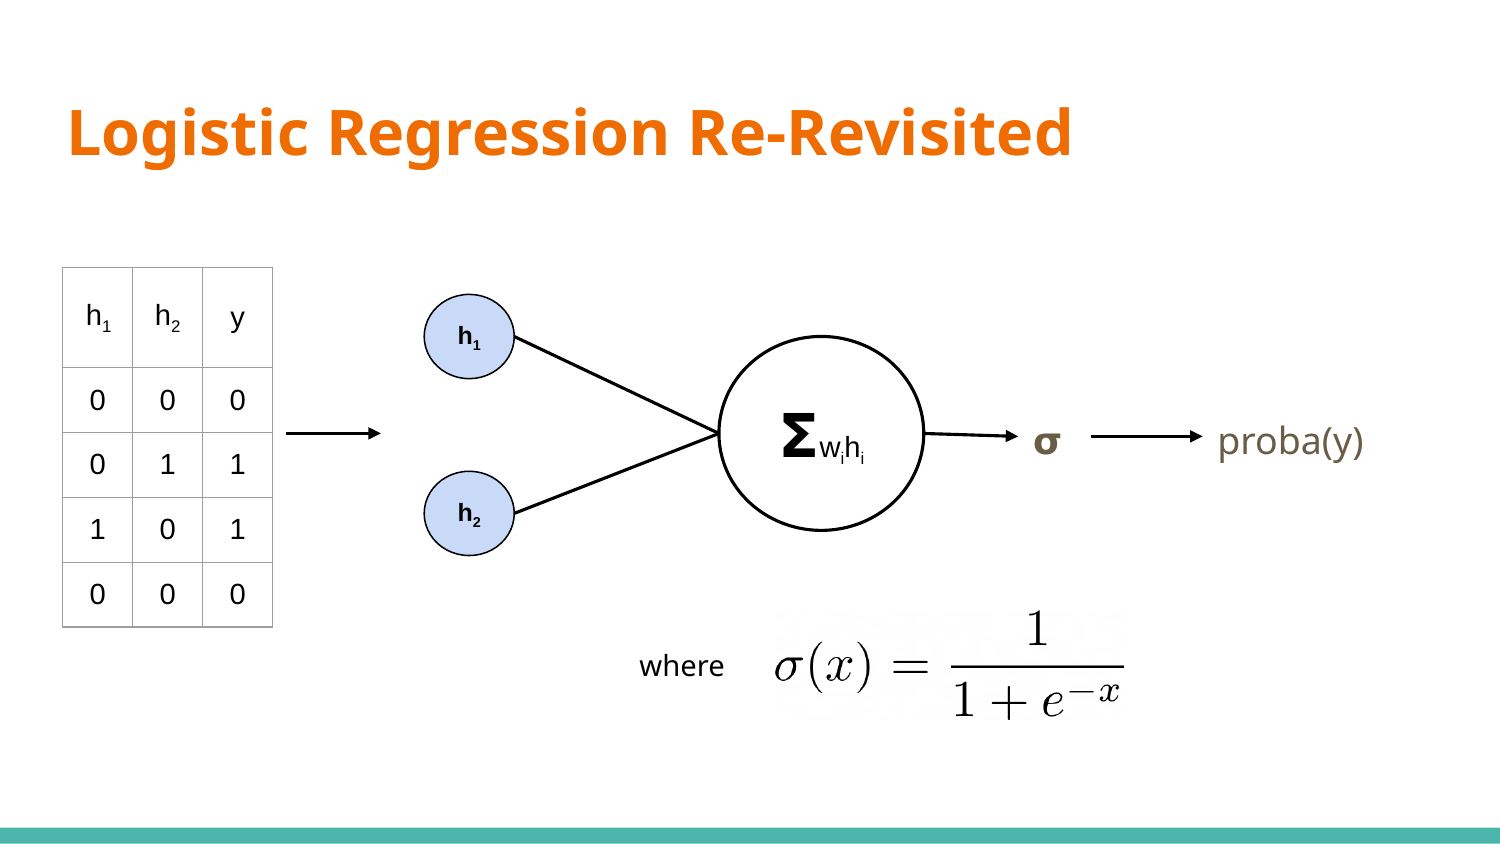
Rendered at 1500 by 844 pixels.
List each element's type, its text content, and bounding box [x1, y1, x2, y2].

table_cell 1 [63, 498, 132, 562]
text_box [513, 336, 720, 433]
table_header h1 [63, 268, 132, 367]
table_cell 1 [133, 433, 202, 497]
table_cell 0 [133, 563, 202, 626]
text_box h1 [424, 294, 515, 379]
title Logistic Regression Re-Revisited [51, 72, 1449, 189]
table_header h2 [133, 268, 202, 367]
text_box where [624, 631, 760, 697]
text_box 𝞂 [1018, 395, 1091, 478]
table_cell 1 [203, 433, 272, 497]
table_cell 0 [63, 368, 132, 432]
table_cell 0 [133, 498, 202, 562]
table_cell 0 [63, 563, 132, 626]
table_cell 0 [203, 563, 272, 626]
table_cell 0 [203, 368, 272, 432]
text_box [513, 433, 720, 514]
table_cell 0 [63, 433, 132, 497]
picture [775, 609, 1124, 720]
table_cell 1 [203, 498, 272, 562]
text_box 𝝨wihi [723, 336, 924, 531]
table_cell 0 [133, 368, 202, 432]
table_header y [203, 268, 272, 367]
text_box proba(y) [1202, 395, 1391, 478]
text_box h2 [424, 471, 514, 556]
